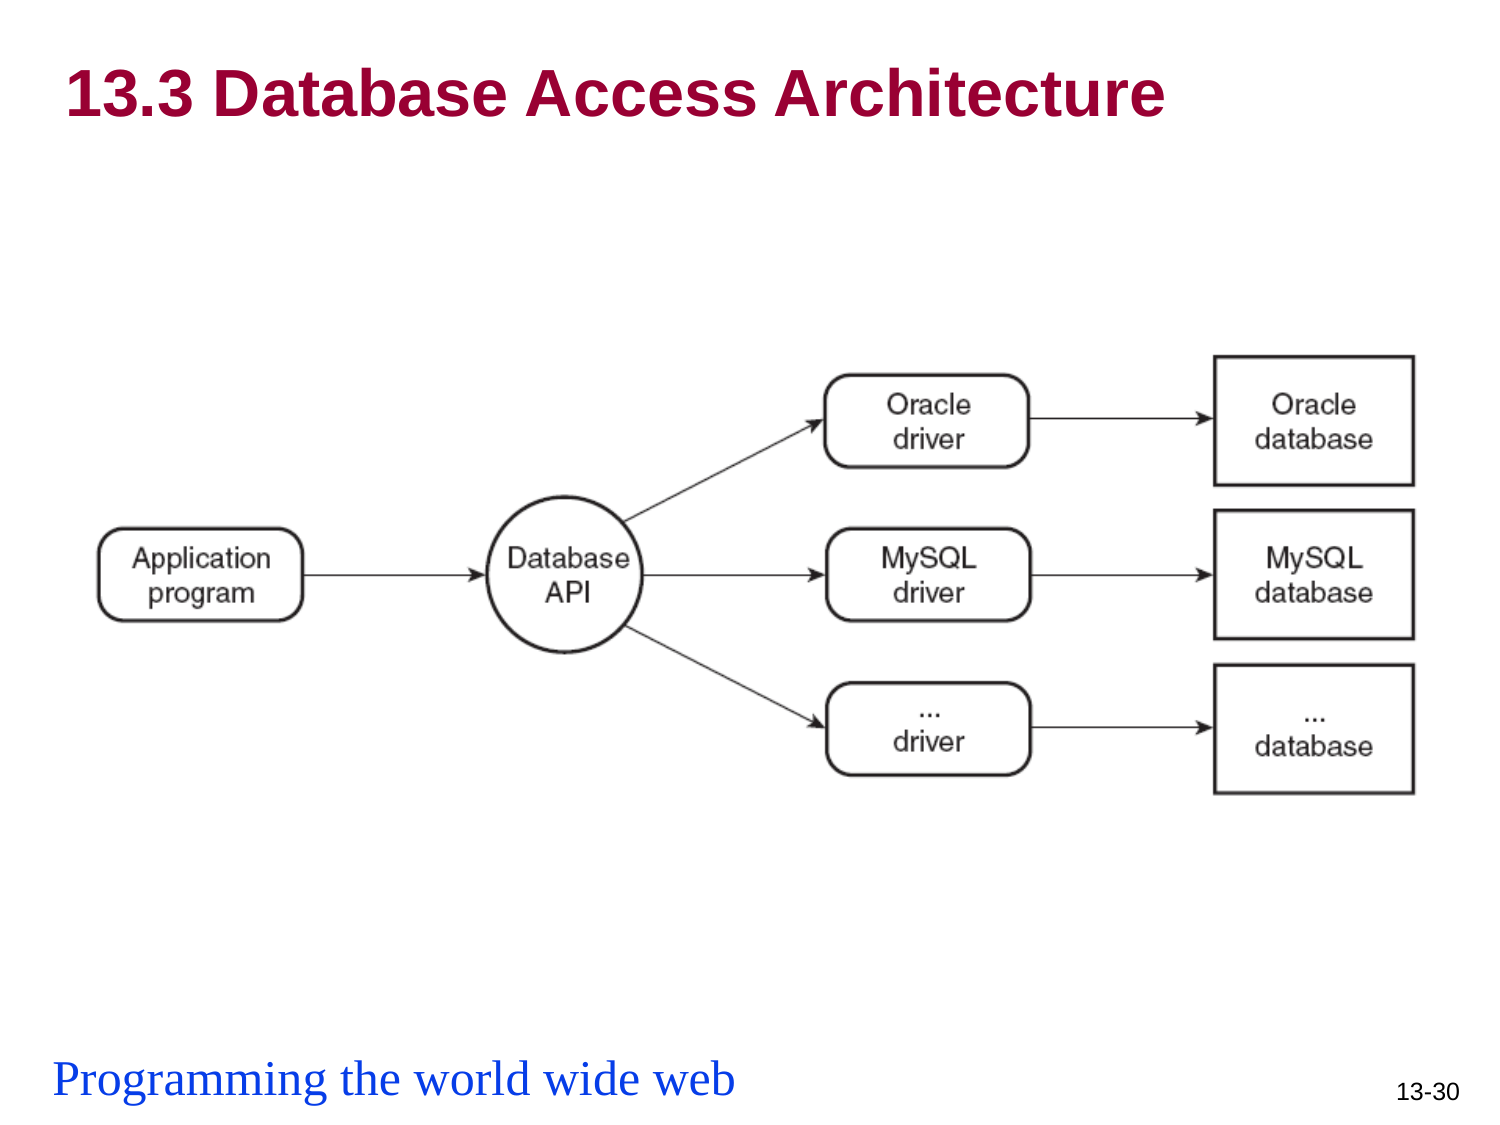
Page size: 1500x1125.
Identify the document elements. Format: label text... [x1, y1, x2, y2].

title 13.3 Database Access Architecture [50, 49, 1463, 138]
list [90, 349, 1423, 802]
